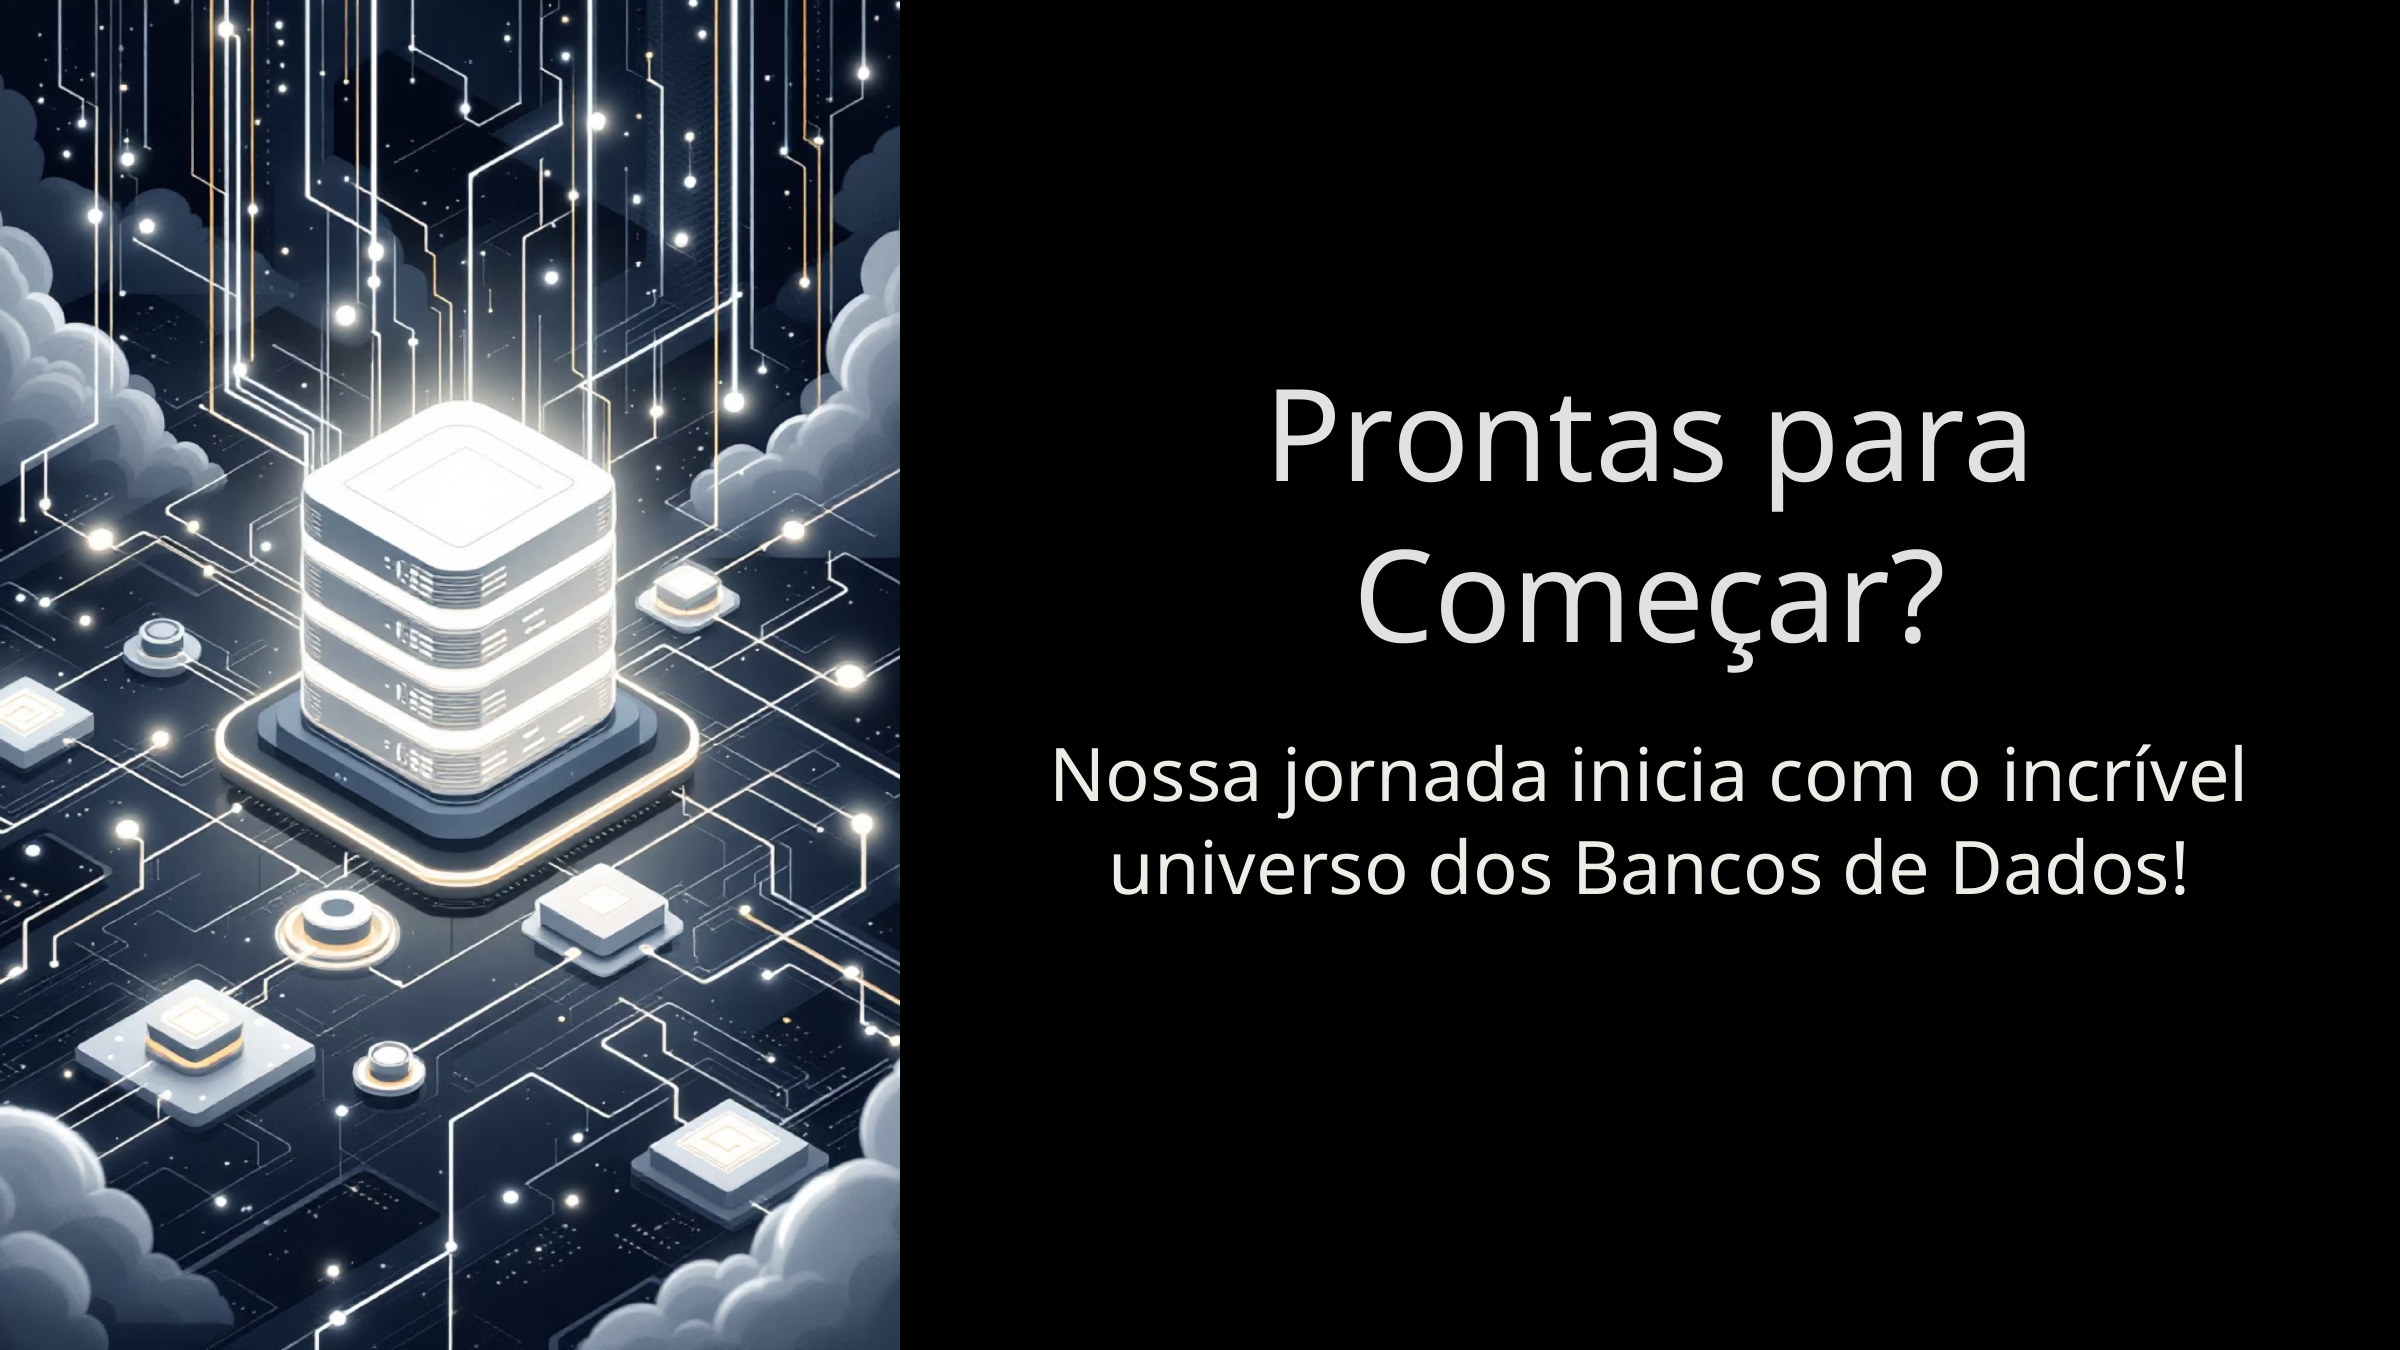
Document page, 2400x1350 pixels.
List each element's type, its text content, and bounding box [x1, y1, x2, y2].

text_box Prontas para Começar? [1030, 347, 2270, 669]
picture [0, 0, 900, 1350]
text_box Nossa jornada inicia com o incrível universo dos Bancos de Dados! [1030, 723, 2270, 1003]
